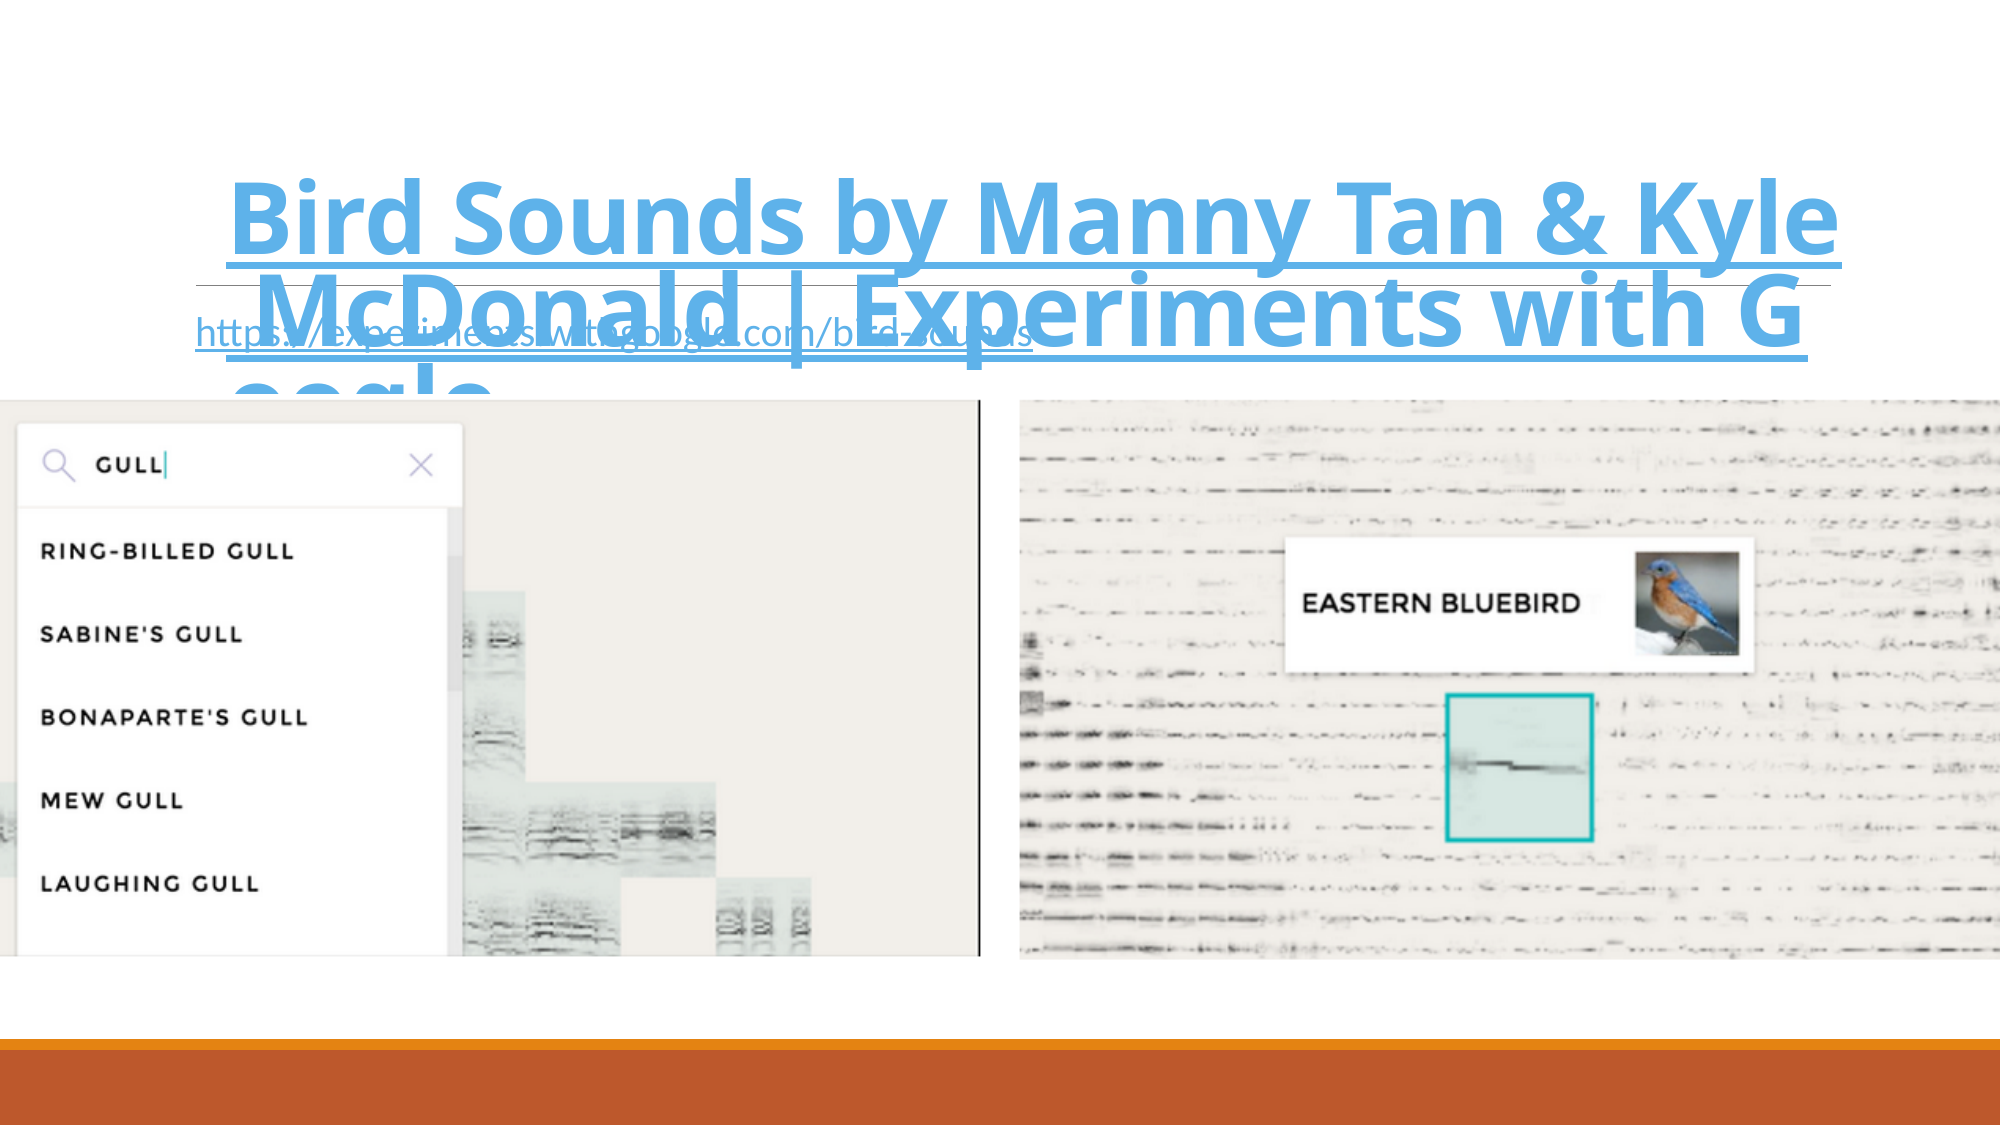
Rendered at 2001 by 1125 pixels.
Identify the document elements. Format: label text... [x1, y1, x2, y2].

title Bird Sounds by Manny Tan & Kyle McDonald | Experiments with Google [211, 47, 1862, 285]
list https://experiments.withgoogle.com/bird-sounds [180, 302, 1830, 390]
picture [0, 394, 2000, 964]
